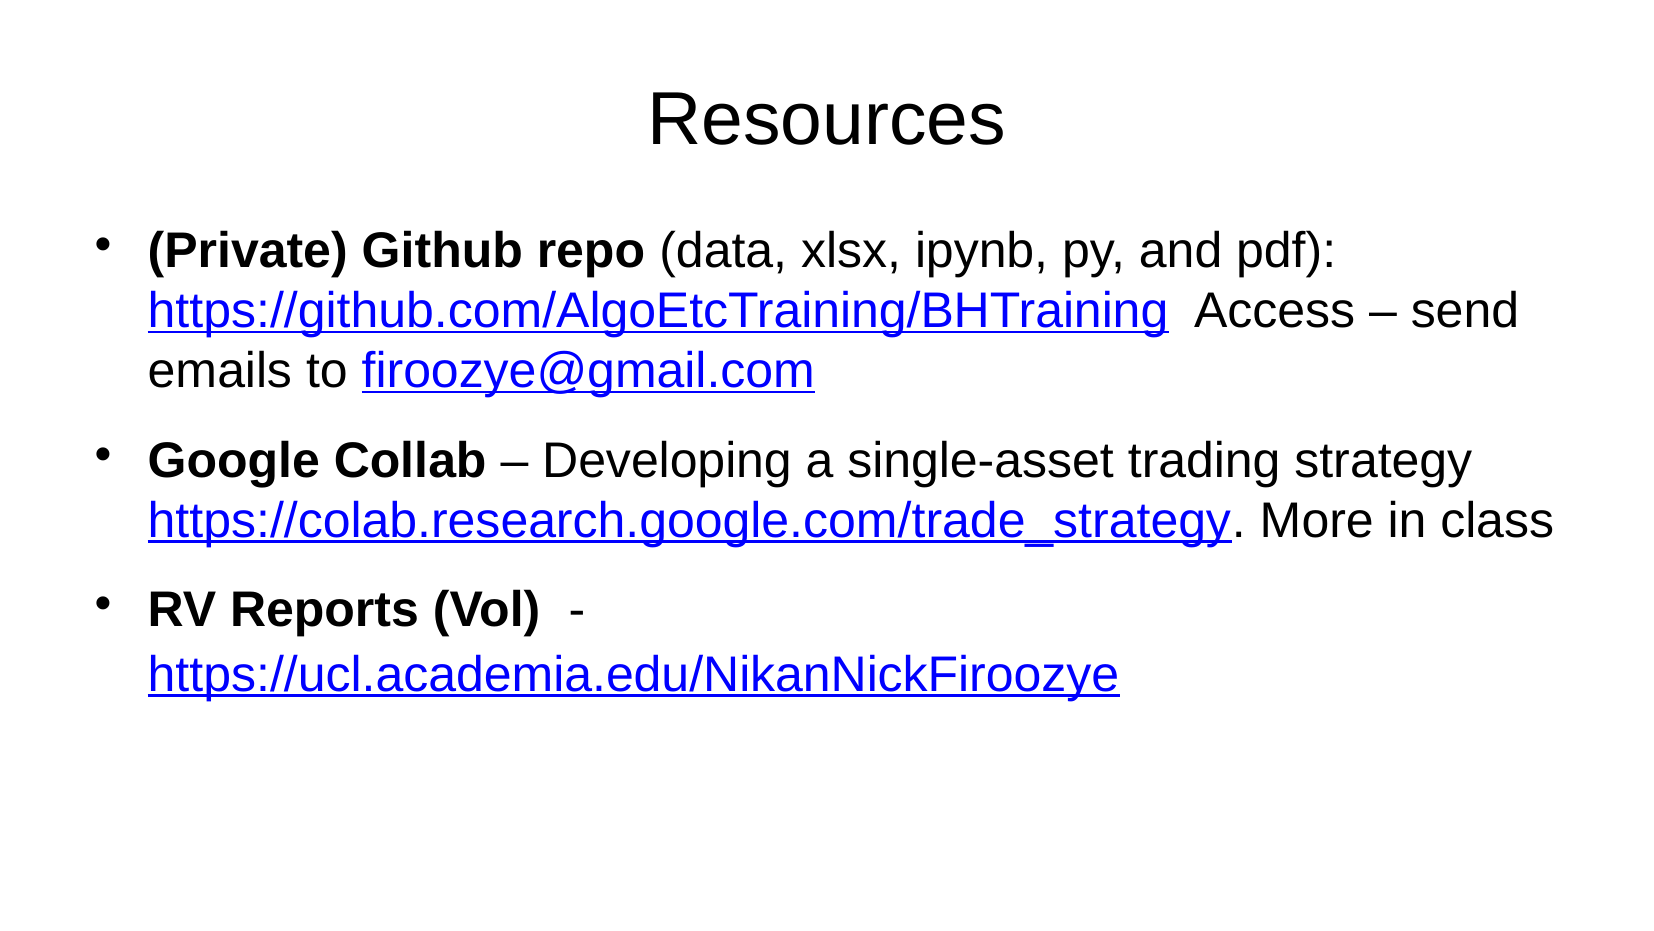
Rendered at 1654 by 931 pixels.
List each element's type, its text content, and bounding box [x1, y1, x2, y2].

title Resources [82, 37, 1571, 193]
list (Private) Github repo (data, xlsx, ipynb, py, and pdf):https://github.com/AlgoEtcTraining/BHTraining Access – send emails to firoozye@gmail.com Google Collab – Developing a single-asset trading strategy https://colab.research.google.com/trade_strategy. More in class RV Reports (Vol) - https://ucl.academia.edu/NikanNickFiroozye [76, 217, 1565, 757]
